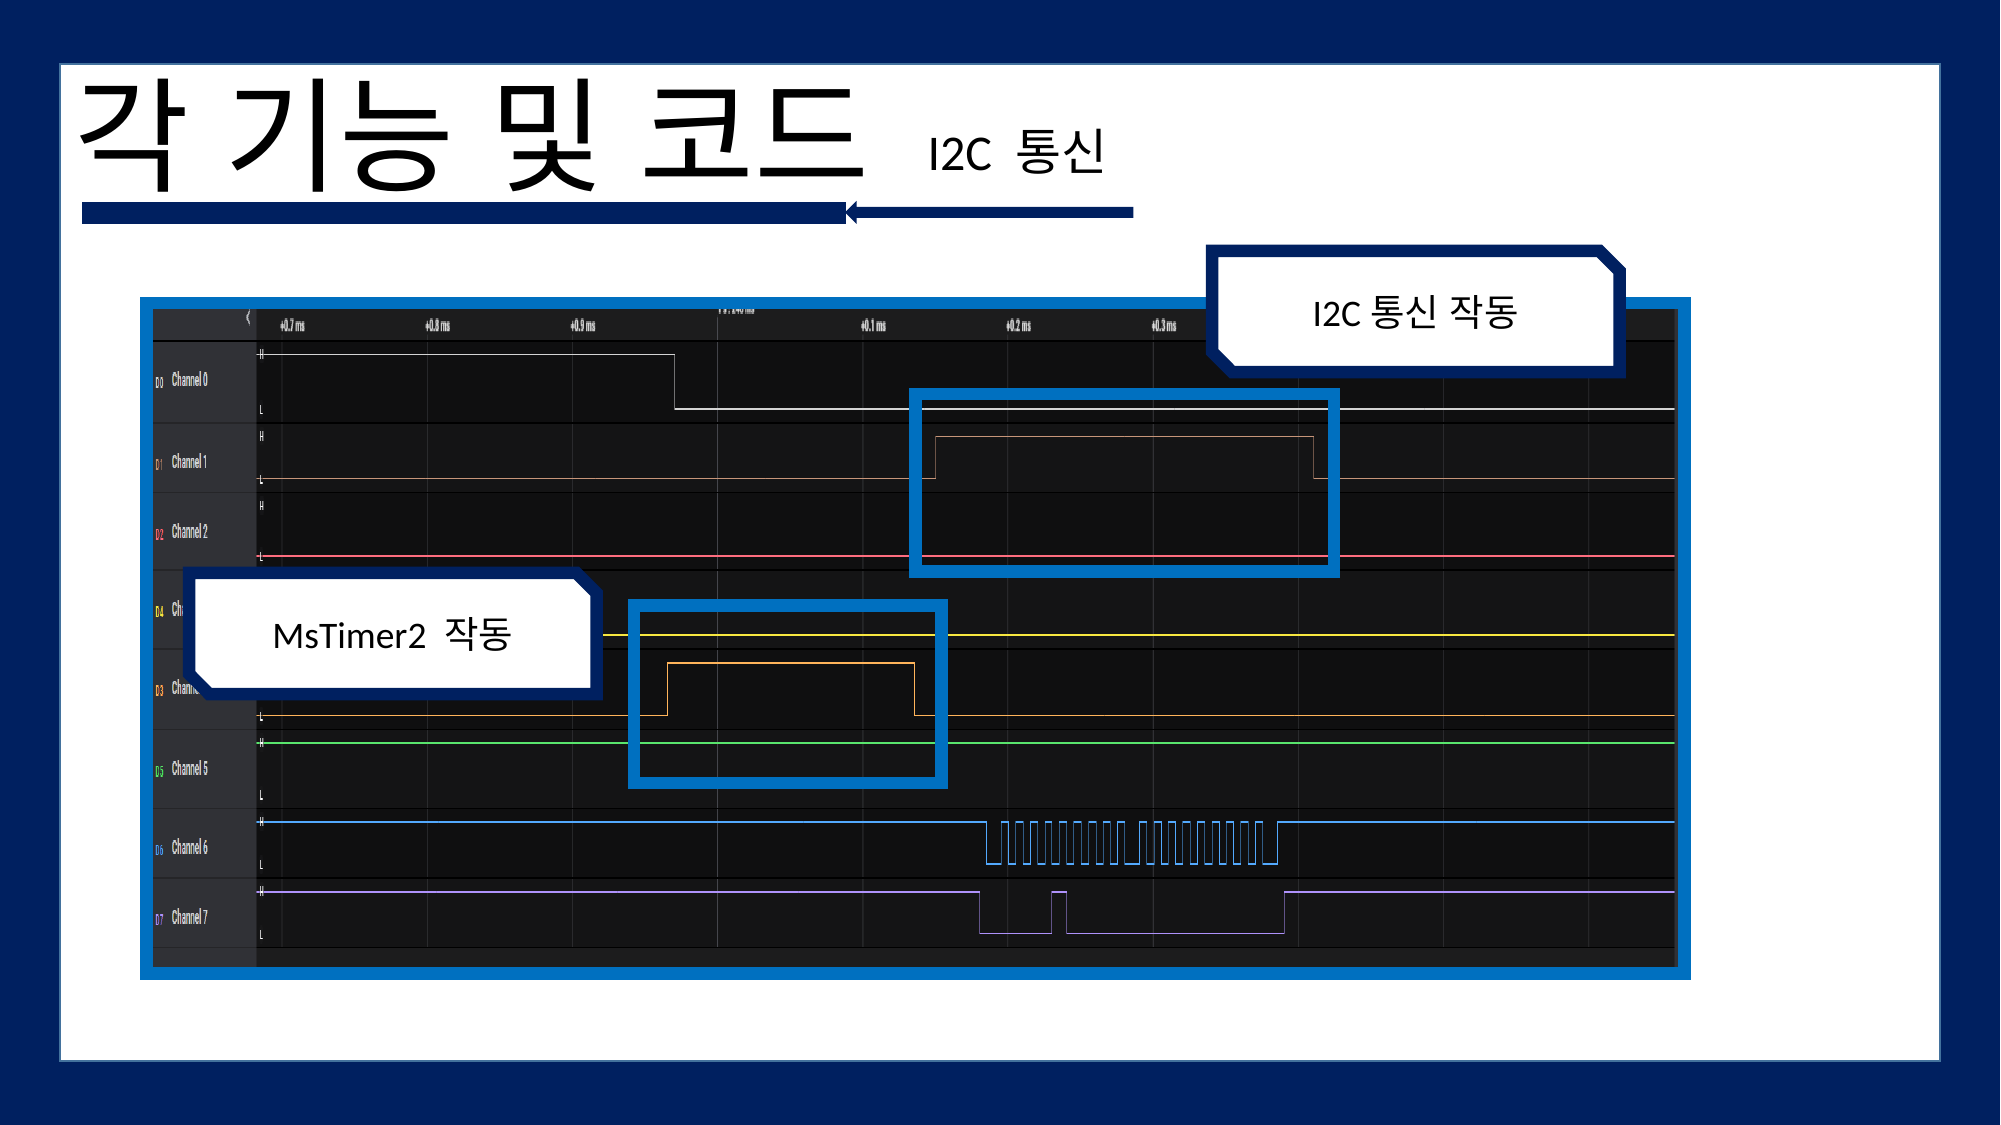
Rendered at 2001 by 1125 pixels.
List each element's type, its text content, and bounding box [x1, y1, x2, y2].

text_box I2C 통신 [687, 119, 1348, 213]
text_box [82, 202, 846, 224]
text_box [146, 250, 1685, 974]
text_box [59, 63, 1941, 1062]
text_box [845, 213, 1134, 224]
title 각 기능 및 코드 [59, 33, 1785, 251]
